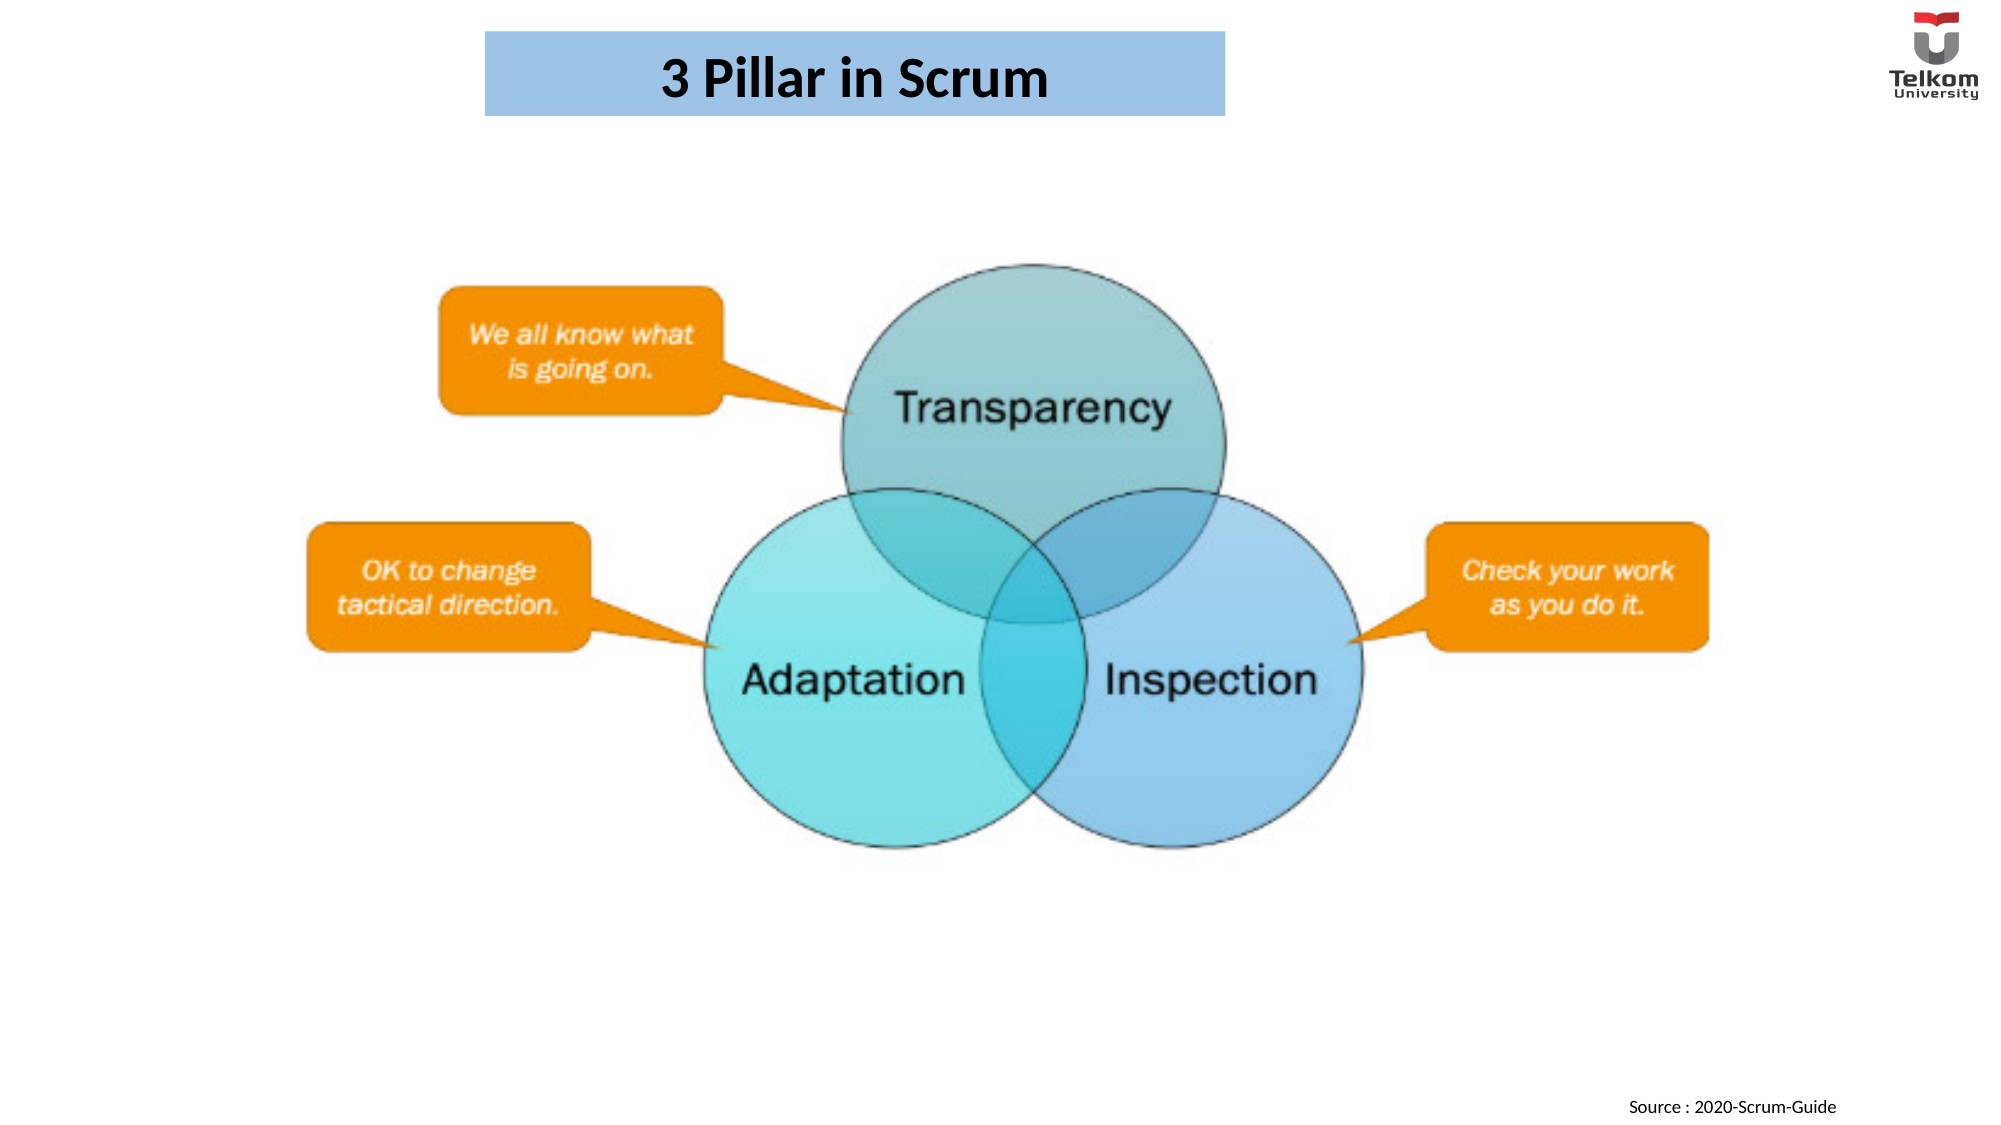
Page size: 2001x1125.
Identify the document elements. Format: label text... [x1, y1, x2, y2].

picture [1889, 12, 1978, 100]
picture [105, 126, 1895, 999]
text_box 3 Pillar in Scrum [484, 31, 1226, 116]
text_box Source : 2020-Scrum-Guide [1614, 1087, 1852, 1125]
